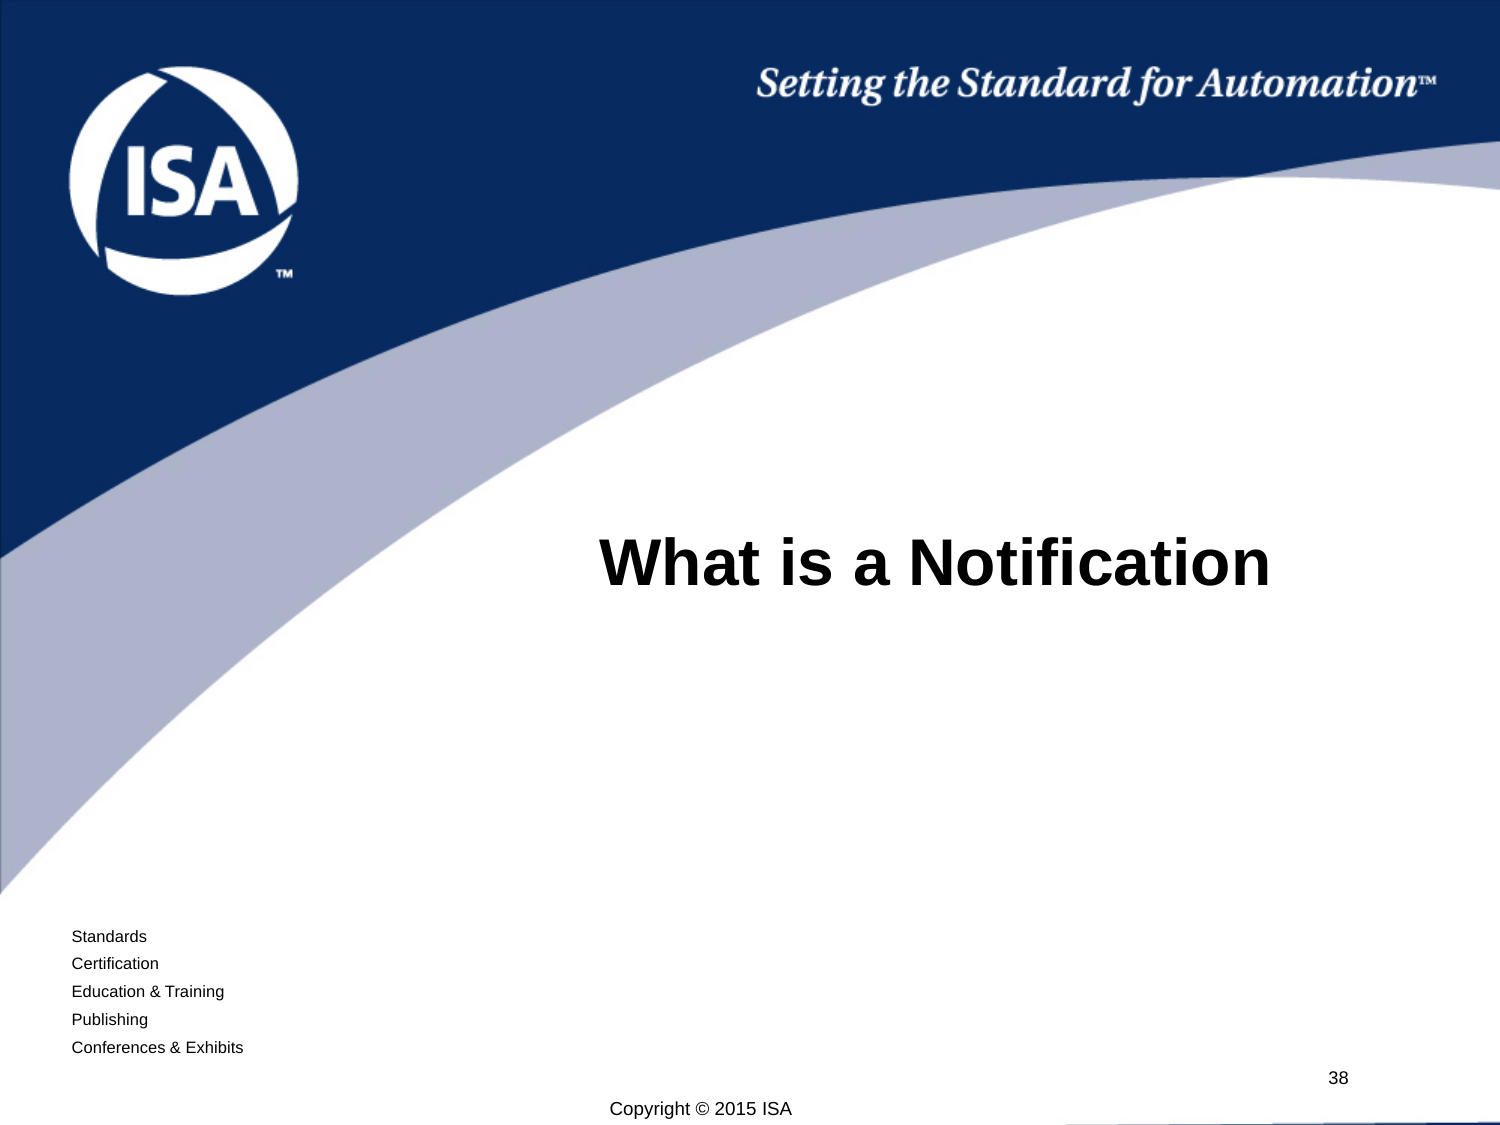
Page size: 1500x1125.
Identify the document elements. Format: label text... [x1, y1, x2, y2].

picture [0, 0, 1500, 1125]
footer Copyright © 2015 ISA [321, 1089, 1080, 1123]
title What is a Notification [582, 511, 1450, 736]
